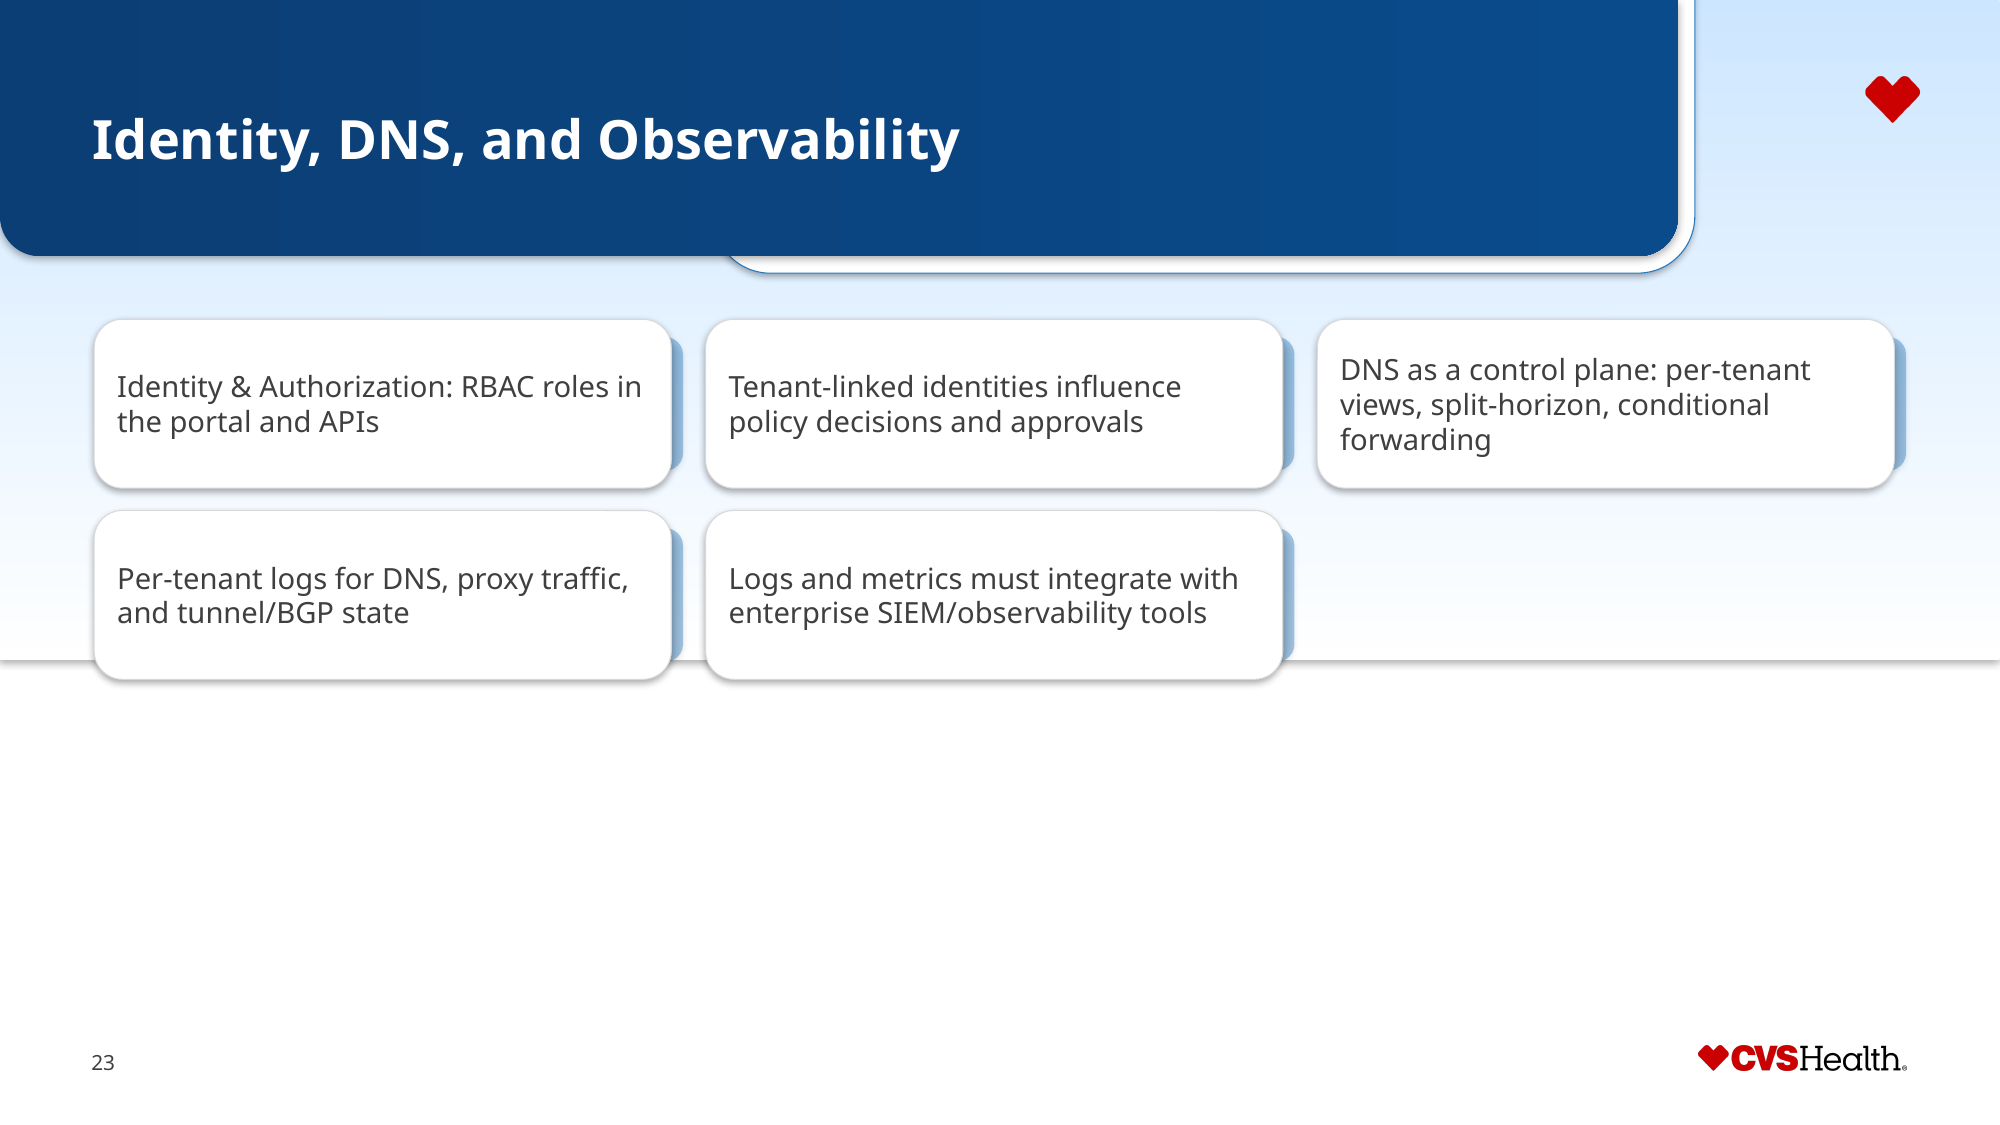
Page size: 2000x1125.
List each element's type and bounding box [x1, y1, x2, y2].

text_box [0, 0, 1696, 274]
picture [1865, 76, 1923, 123]
picture [1698, 1045, 1907, 1071]
text_box [93, 318, 1907, 680]
